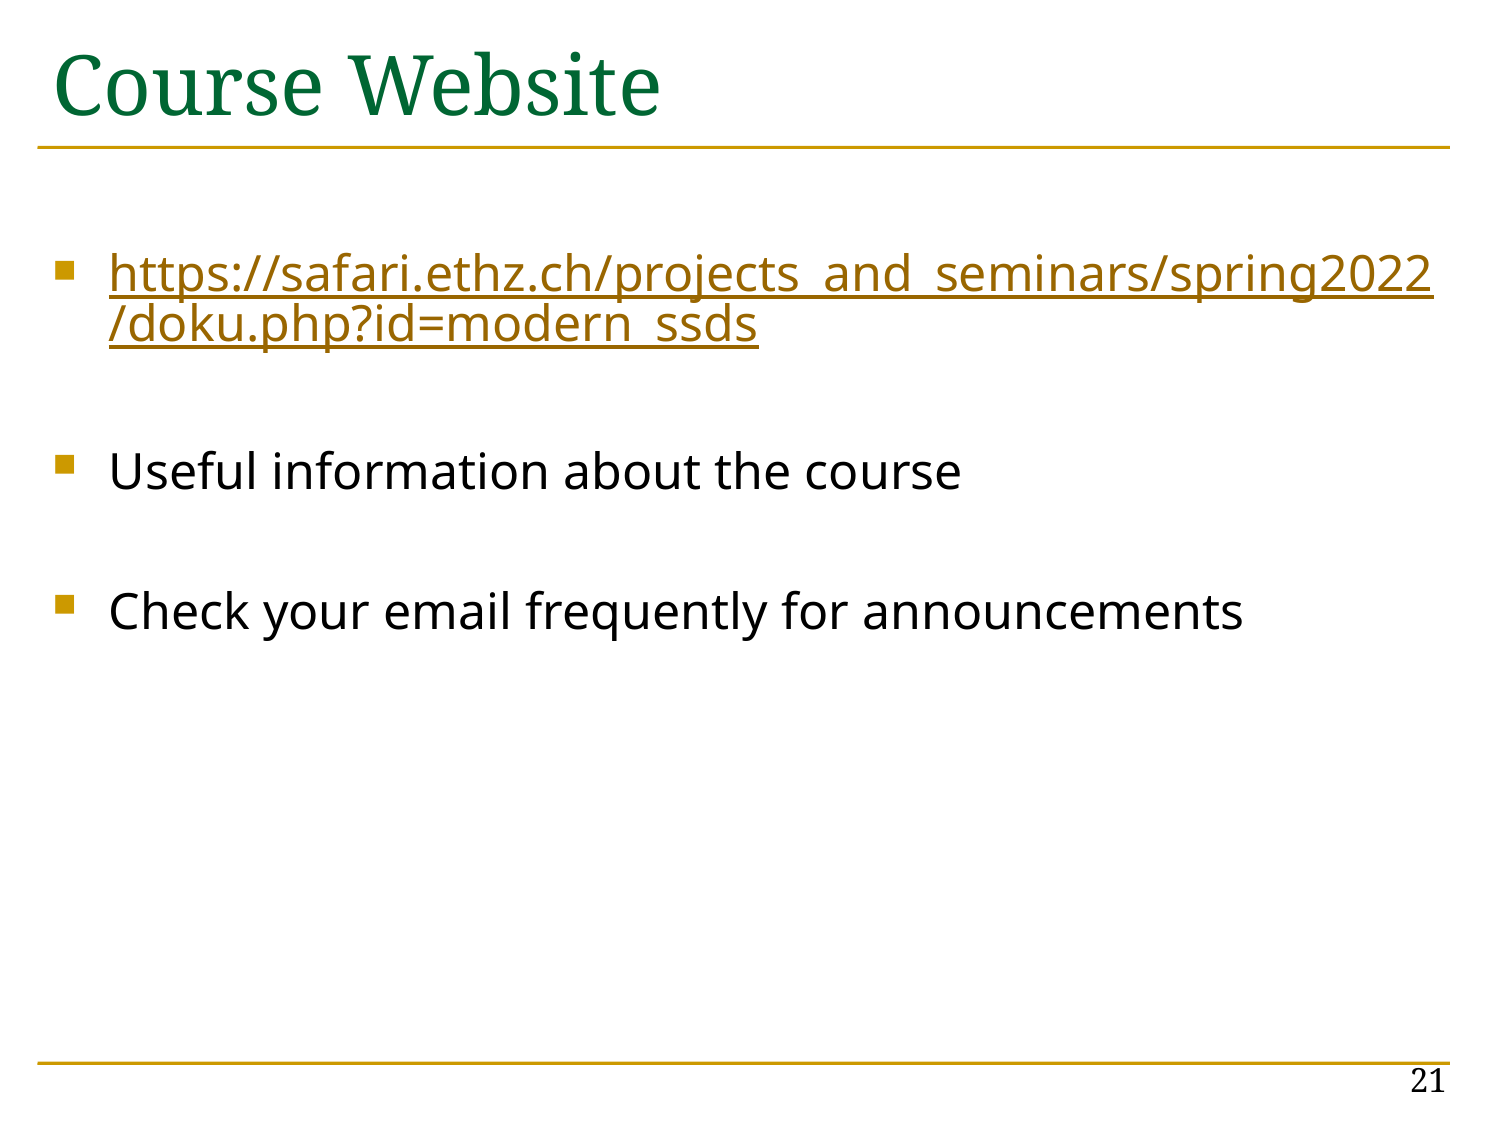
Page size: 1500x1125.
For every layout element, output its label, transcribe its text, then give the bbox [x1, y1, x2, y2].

list https://safari.ethz.ch/projects_and_seminars/spring2022/doku.php?id=modern_ssds Useful information about the course Check your email frequently for announcements [37, 163, 1450, 1016]
title Course Website [37, 24, 1450, 163]
slide_number 21 [1111, 1036, 1462, 1112]
